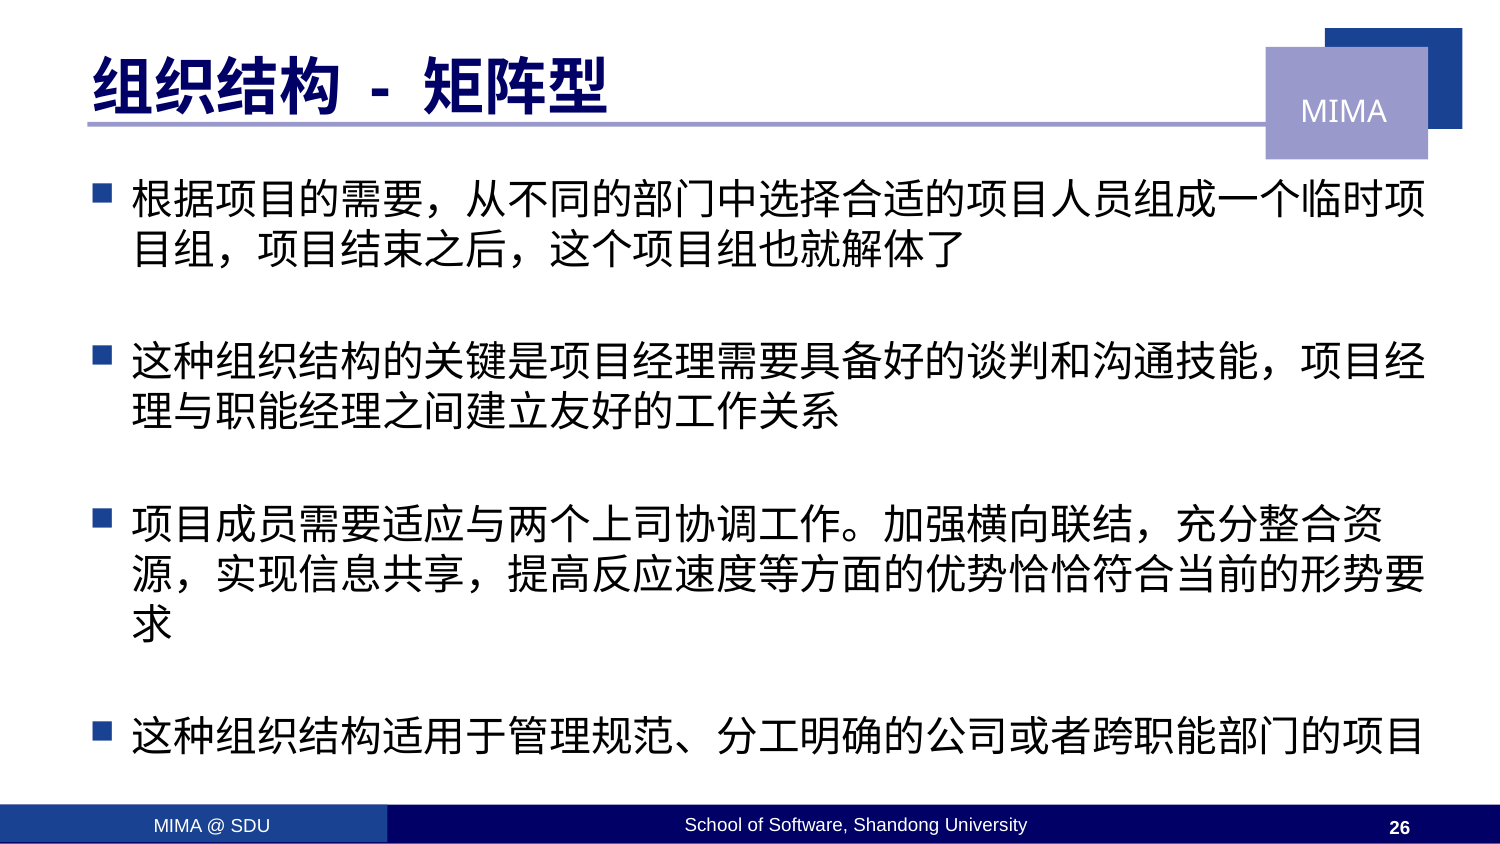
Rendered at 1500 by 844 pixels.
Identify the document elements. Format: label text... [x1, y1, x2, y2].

title 组织结构 - 矩阵型 [76, 44, 1291, 125]
list 根据项目的需要，从不同的部门中选择合适的项目人员组成一个临时项目组，项目结束之后，这个项目组也就解体了 这种组织结构的关键是项目经理需要具备好的谈判和沟通技能，项目经理与职能经理之间建立友好的工作关系 项目成员需要适应与两个上司协调工作。加强横向联结，充分整合资源，实现信息共享，提高反应速度等方面的优势恰恰符合当前的形势要求 这种组织结构适用于管理规范、分工明确的公司或者跨职能部门的项目 [74, 164, 1470, 754]
